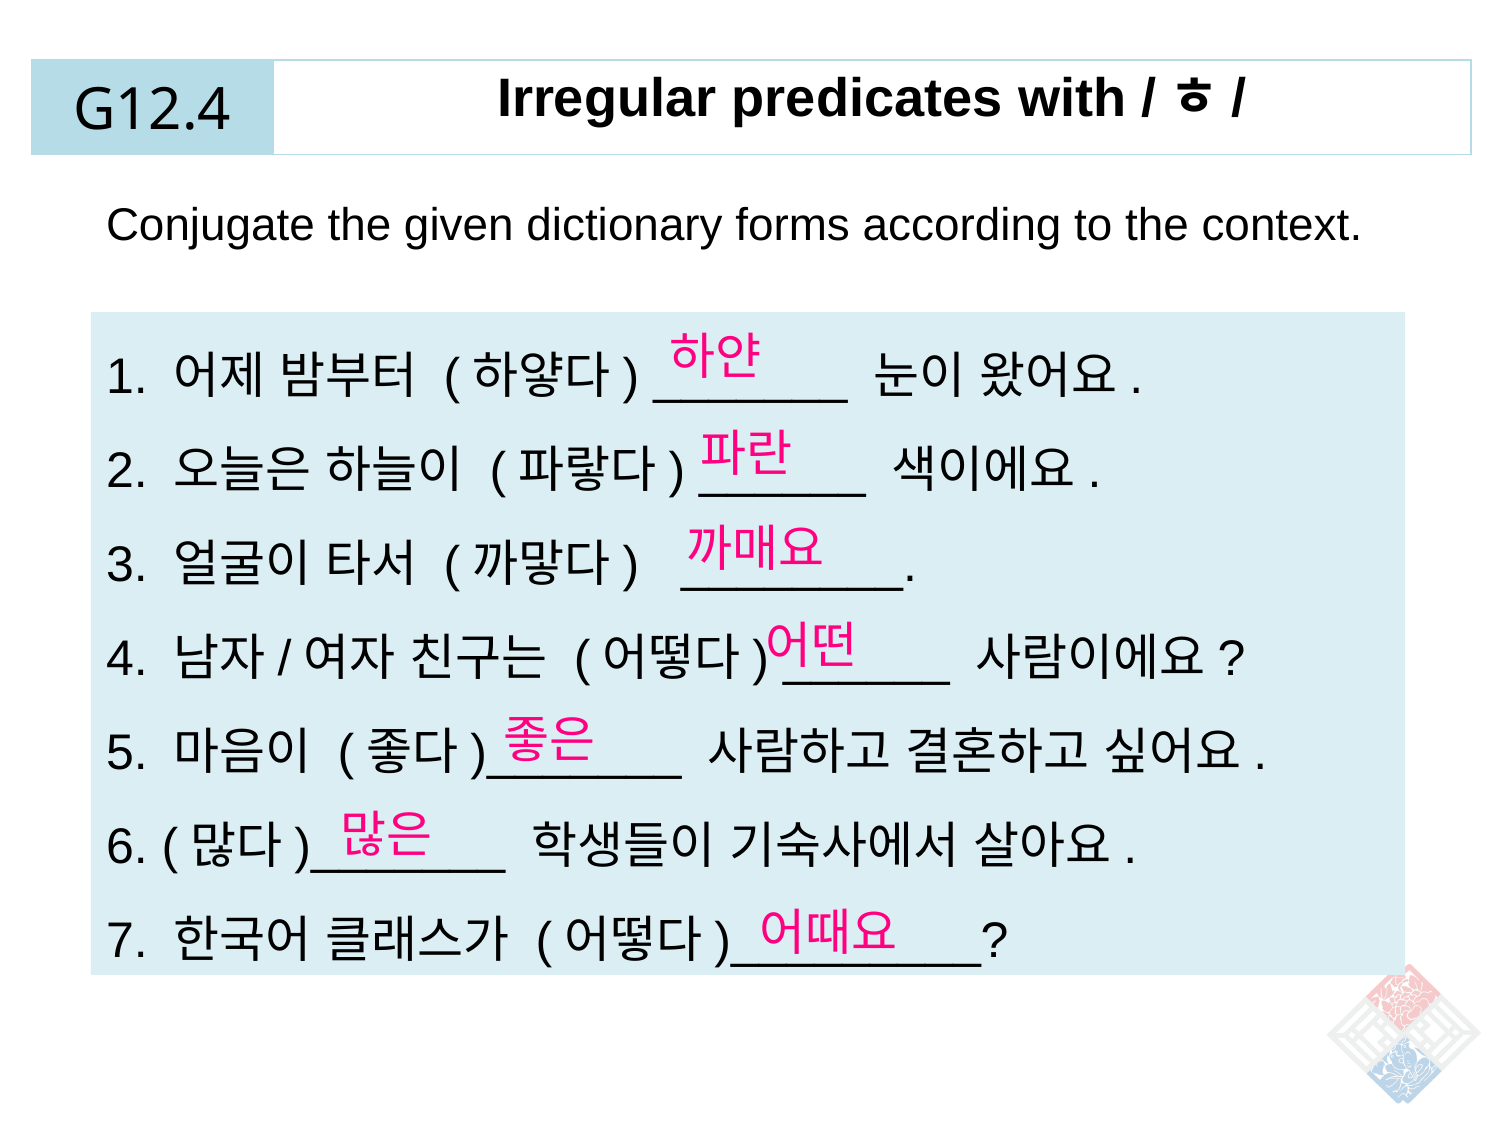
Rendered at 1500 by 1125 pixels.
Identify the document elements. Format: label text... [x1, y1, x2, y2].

text_box Conjugate the given dictionary forms according to the context. [90, 186, 1390, 257]
table_header Irregular predicates with /ㅎ/ [274, 61, 1470, 154]
text_box 파란 [685, 395, 815, 489]
text_box 까매요 [671, 490, 850, 584]
text_box 많은 [325, 776, 455, 870]
text_box 하얀 [654, 298, 784, 392]
text_box 1. 어제 밤부터 (하얗다) _______ 눈이 왔어요. 2. 오늘은 하늘이 (파랗다) ______ 색이에요. 3. 얼굴이 타서 (까맣다) ________. 4. 남자/여자 친구는 (어떻다) ______ 사람이에요? 5. 마음이 (좋다)_______ 사람하고 결혼하고 싶어요. 6. (많다)_______ 학생들이 기숙사에서 살아요. 7. 한국어 클래스가 (어떻다)_________? [90, 312, 1406, 975]
text_box 어떤 [750, 588, 880, 682]
table_header G12.4 [32, 61, 272, 154]
text_box 어때요 [744, 874, 924, 968]
text_box 좋은 [488, 682, 618, 776]
